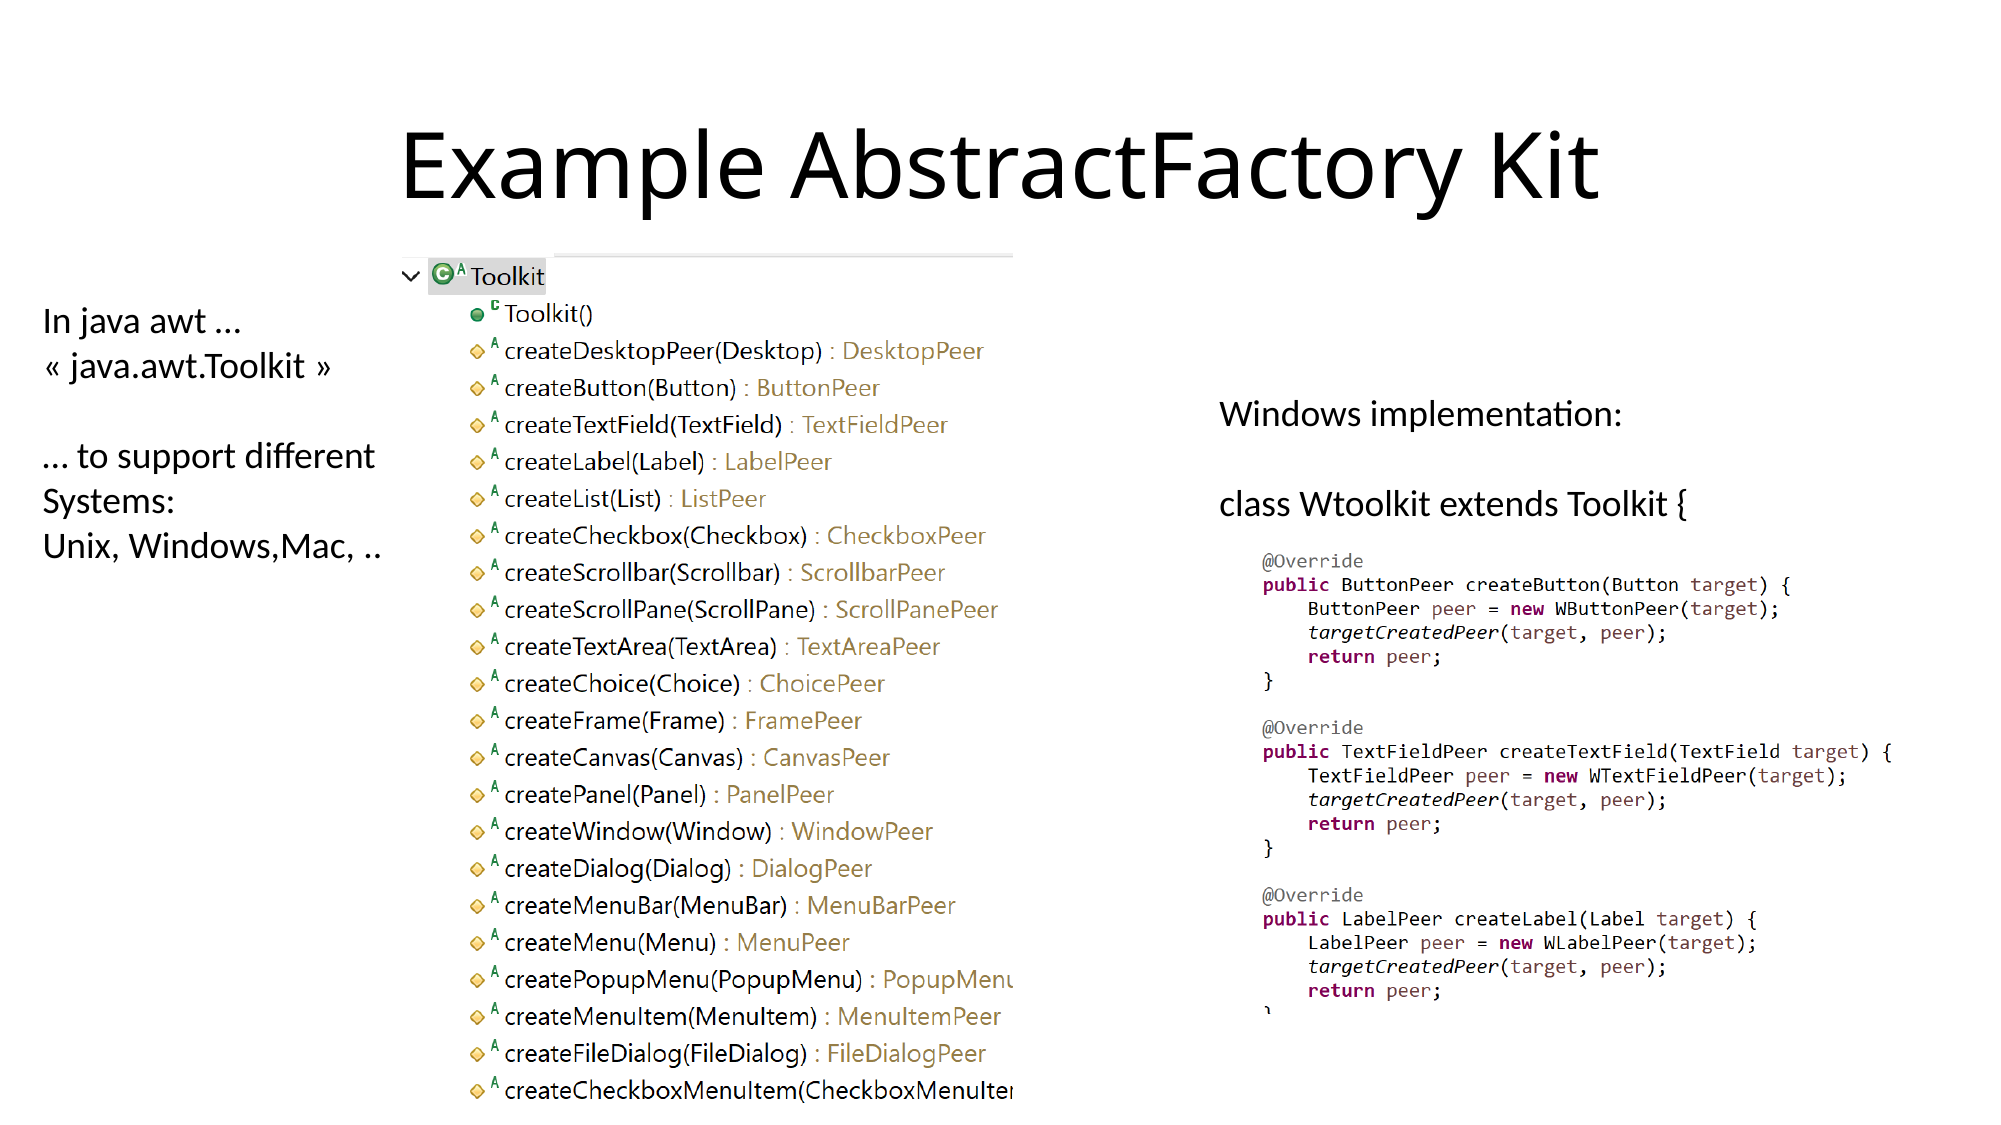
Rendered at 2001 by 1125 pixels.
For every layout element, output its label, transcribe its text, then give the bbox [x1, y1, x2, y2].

picture [1246, 544, 1904, 1014]
title Example AbstractFactory Kit [137, 59, 1863, 278]
text_box Windows implementation: class Wtoolkit extends Toolkit { [1204, 381, 1837, 532]
text_box In java awt … « java.awt.Toolkit » … to support different Systems: Unix, Windows,Mac, .. [27, 288, 400, 574]
picture [402, 253, 1013, 1107]
